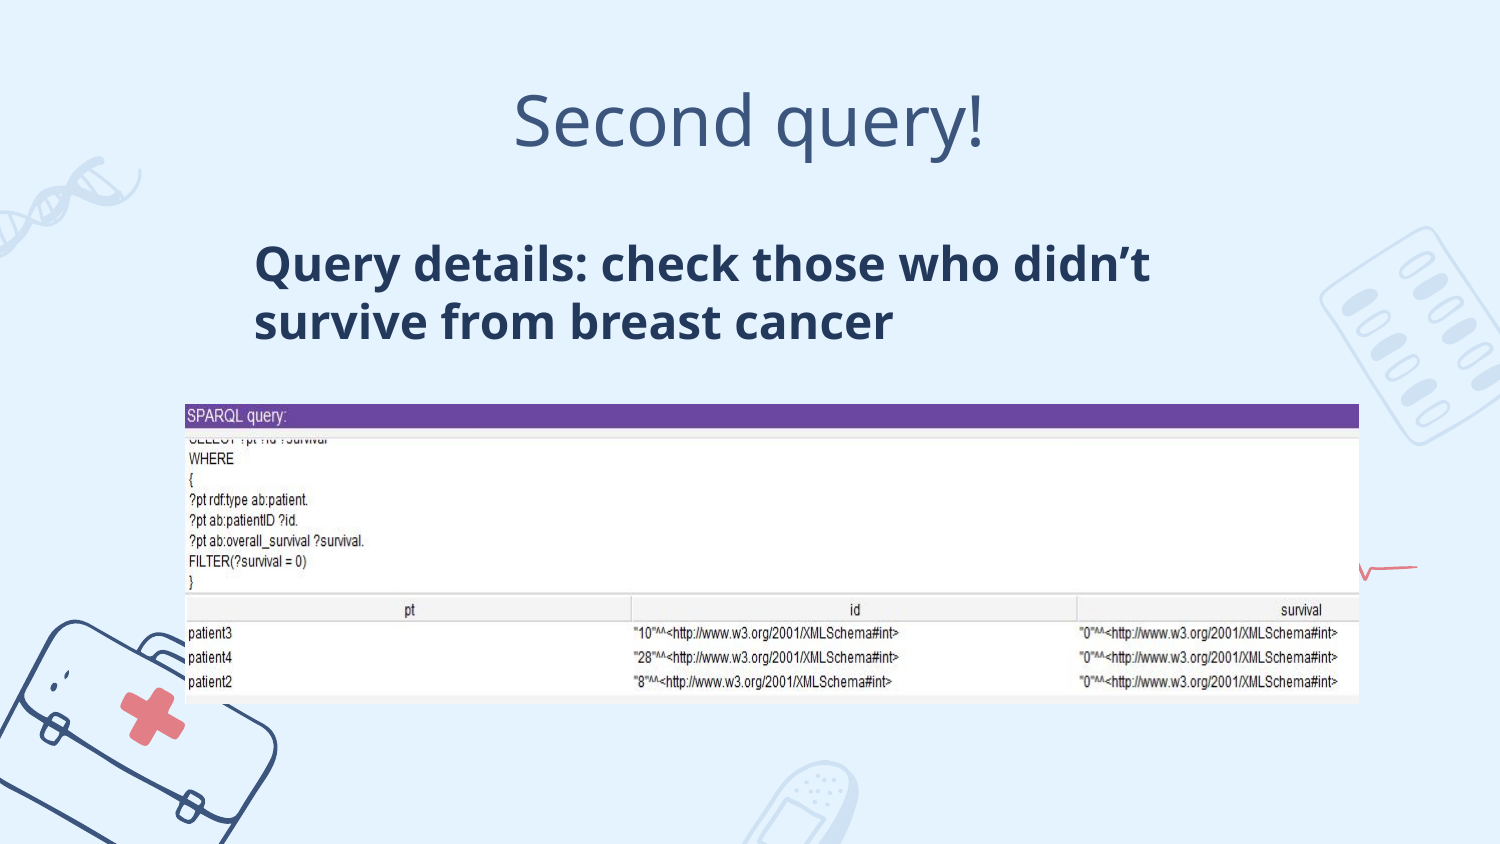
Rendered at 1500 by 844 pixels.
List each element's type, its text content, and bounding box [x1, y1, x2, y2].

list Query details: check those who didn’t survive from breast cancer [238, 712, 1262, 756]
title Second query! [118, 76, 1382, 157]
list Query details: check those who didn’t survive from breast cancer [238, 234, 1262, 402]
picture [184, 403, 1359, 704]
